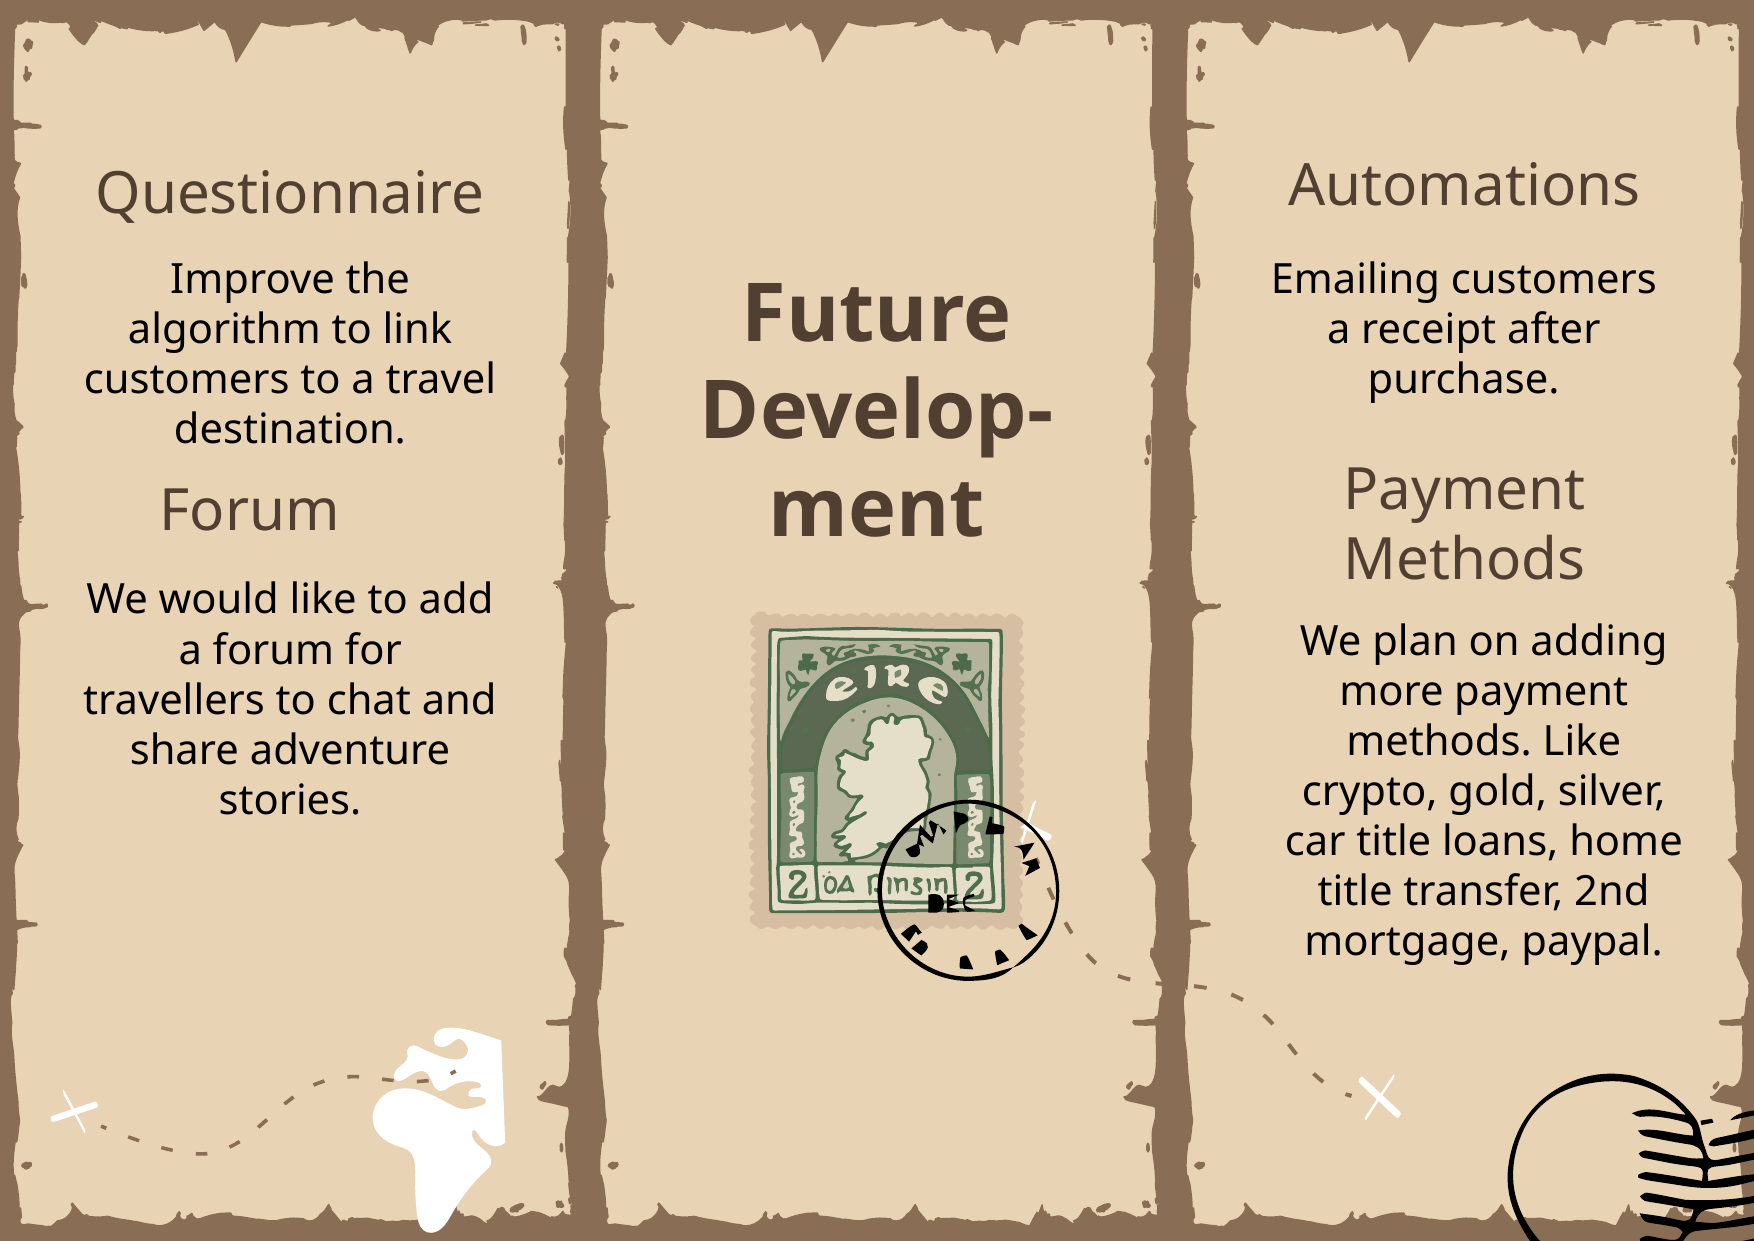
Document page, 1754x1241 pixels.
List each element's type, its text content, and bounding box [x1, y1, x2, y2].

text_box We plan on adding more payment methods. Like crypto, gold, silver, car title loans, home title transfer, 2nd mortgage, paypal. [1261, 598, 1707, 834]
text_box [133, 857, 580, 959]
text_box Emailing customers a receipt after purchase. [1241, 238, 1687, 363]
text_box Automations [1241, 127, 1688, 238]
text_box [747, 610, 1027, 932]
text_box Questionnaire [67, 134, 513, 237]
text_box We would like to add a forum for travellers to chat and share adventure stories. [67, 557, 513, 683]
text_box Forum [86, 451, 533, 562]
text_box Payment Methods [1241, 480, 1688, 562]
title Future Develop- ment [631, 244, 1123, 480]
text_box Improve the algorithm to link customers to a travel destination. [67, 237, 513, 363]
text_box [875, 796, 1068, 984]
